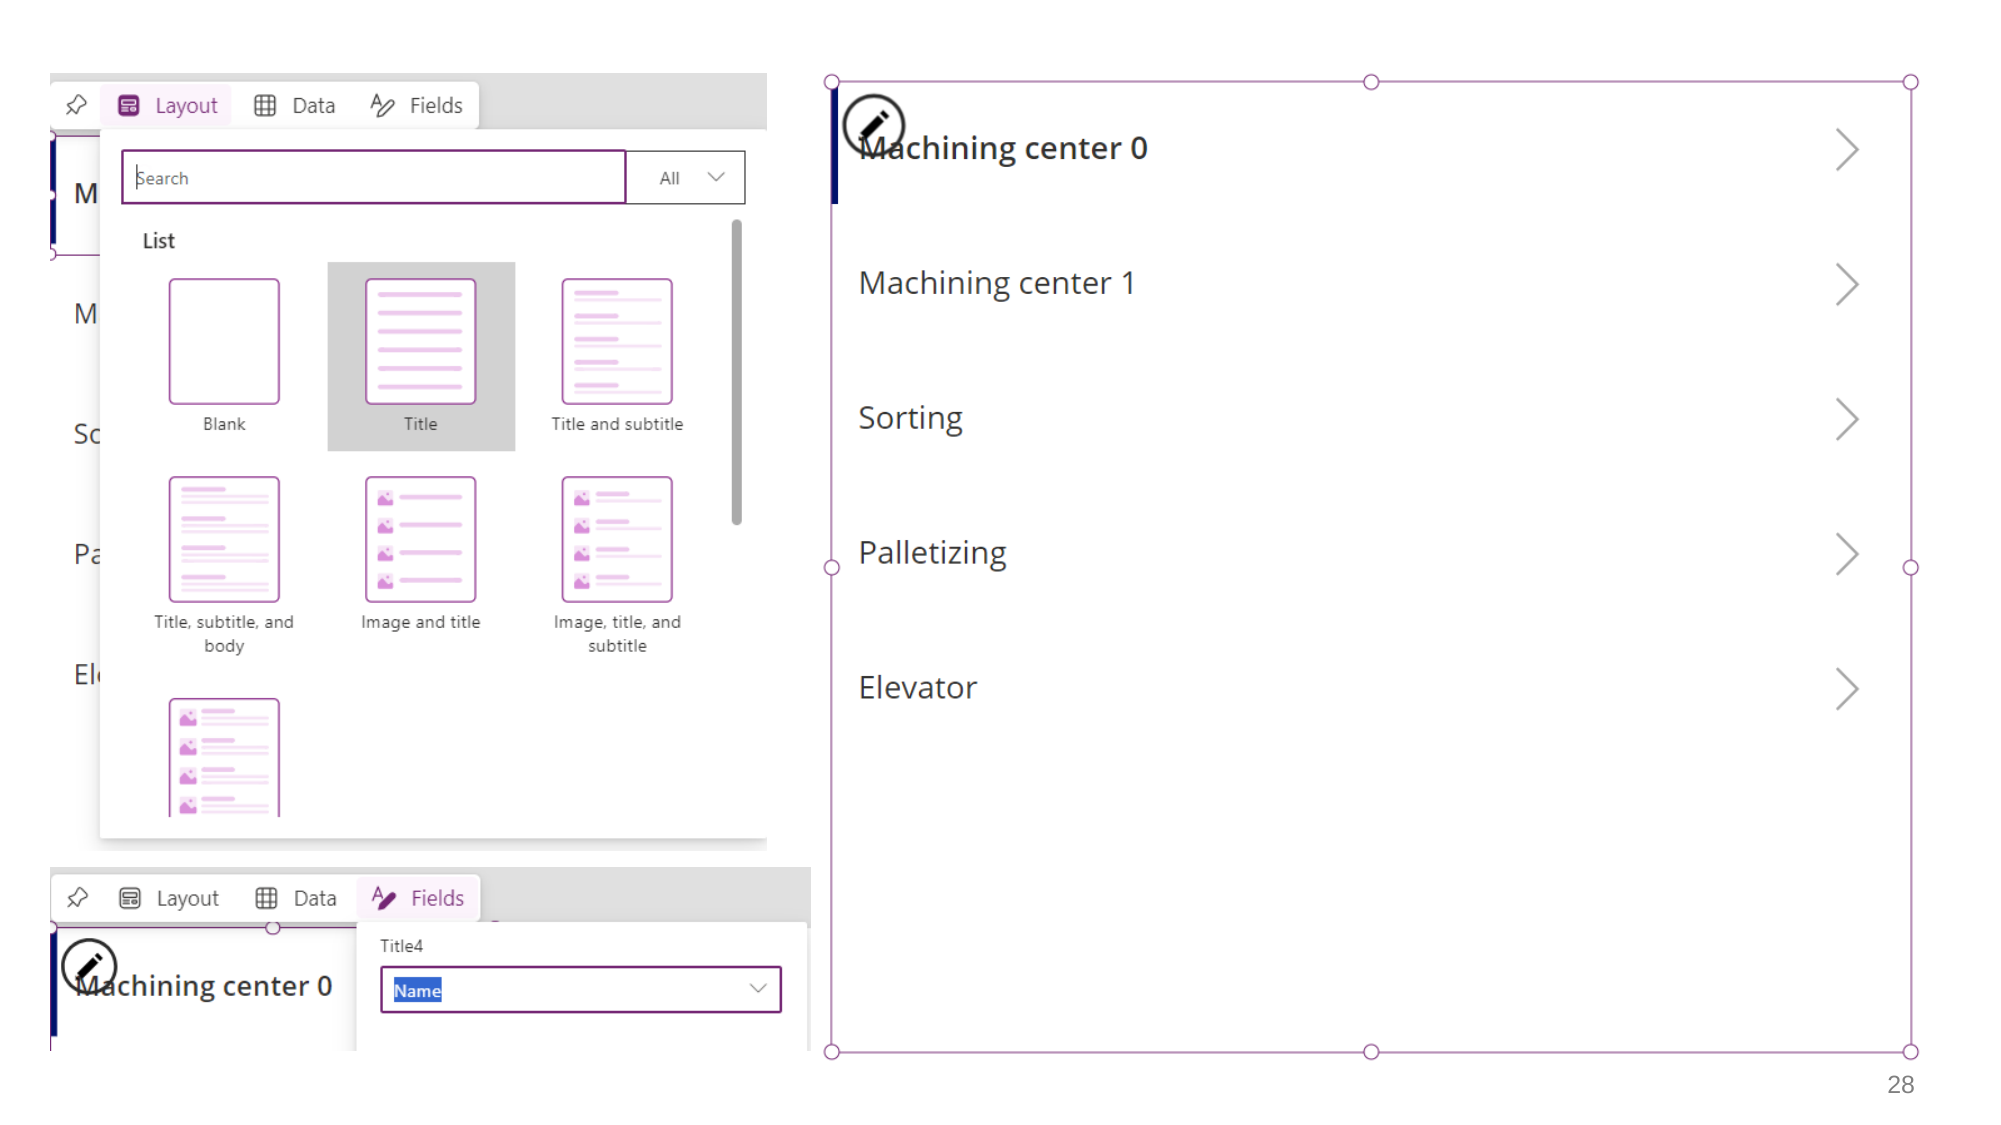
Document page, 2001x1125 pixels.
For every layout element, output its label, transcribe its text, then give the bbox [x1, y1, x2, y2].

picture [50, 49, 1935, 1076]
slide_number 28 [1815, 1076, 1916, 1107]
picture [50, 73, 767, 851]
